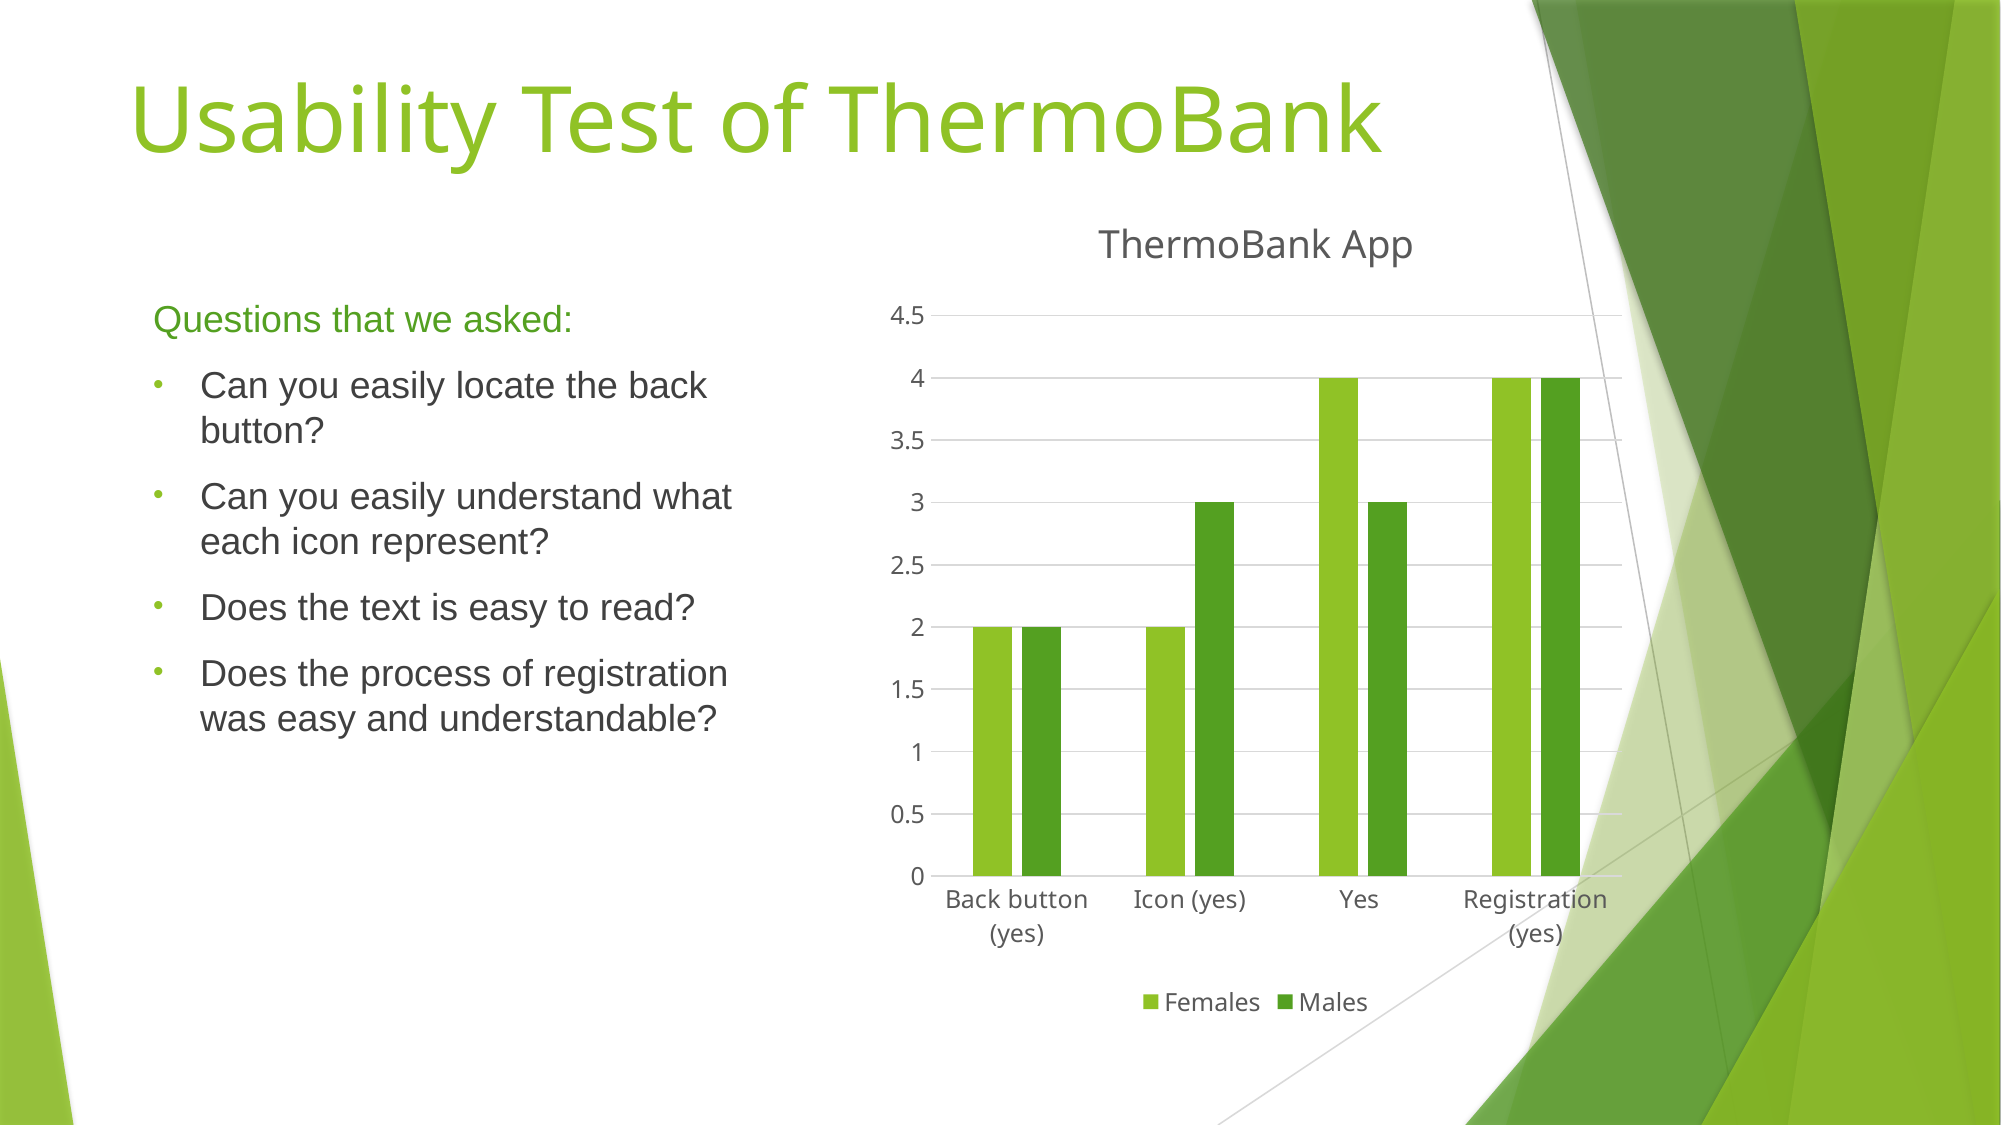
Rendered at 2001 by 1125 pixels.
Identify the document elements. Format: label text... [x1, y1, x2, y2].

text_box Questions that we asked: Can you easily locate the back button? Can you easily understand what each icon represent? Does the text is easy to read? Does the process of registration was easy and understandable? [138, 288, 811, 876]
chart [874, 179, 1638, 1026]
text_box Usability Test of ThermoBank [113, 53, 1401, 179]
